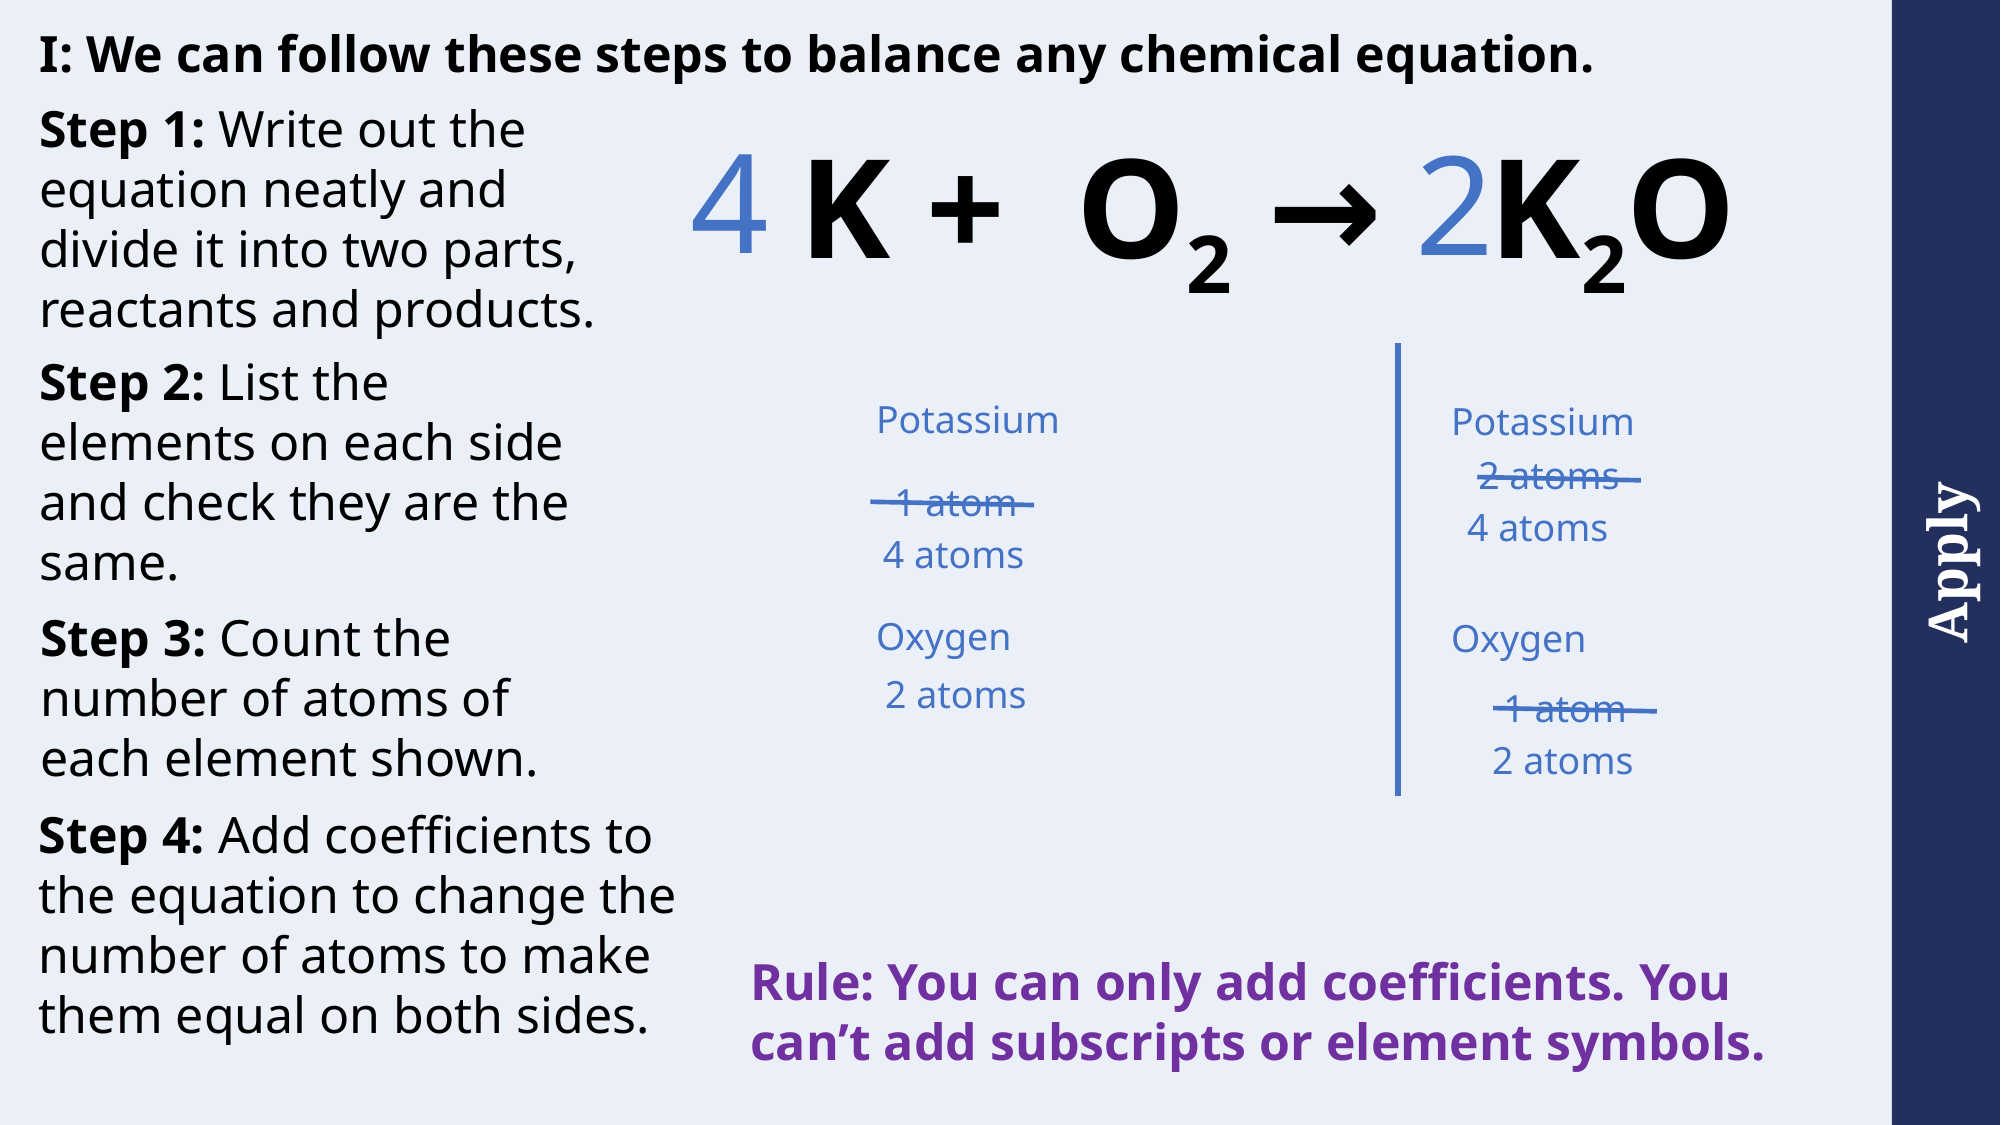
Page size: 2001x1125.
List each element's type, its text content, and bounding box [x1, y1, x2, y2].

text_box Step 1: Write out the equation neatly and divide it into two parts, reactants and products. [24, 90, 648, 345]
text_box 4 [675, 108, 763, 289]
text_box Oxygen [1436, 607, 1657, 668]
text_box Rule: You can only add coefficients. You can’t add subscripts or element symbols. [735, 942, 1877, 1078]
text_box Step 2: List the elements on each side and check they are the same. [24, 342, 621, 598]
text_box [870, 501, 1035, 506]
text_box 1 atom [1488, 677, 1757, 738]
text_box I: We can follow these steps to balance any chemical equation. [24, 14, 1889, 90]
text_box K + O2 → K2O [694, 114, 1842, 317]
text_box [1477, 477, 1641, 481]
text_box 1 atom [879, 471, 1148, 532]
text_box 2 atoms [1463, 444, 1732, 505]
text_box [1493, 708, 1657, 712]
text_box Step 3: Count the number of atoms of each element shown. [25, 598, 620, 794]
text_box 2 atoms [870, 664, 1139, 724]
text_box Potassium [861, 388, 1082, 449]
text_box 4 atoms [1452, 496, 1721, 557]
text_box Potassium [1436, 390, 1657, 451]
text_box 2 [1400, 110, 1488, 291]
text_box 4 atoms [868, 523, 1137, 584]
text_box Step 4: Add coefficients to the equation to change the number of atoms to make them equal on both sides. [24, 795, 695, 1051]
text_box Oxygen [861, 605, 1082, 665]
text_box 2 atoms [1477, 729, 1746, 790]
